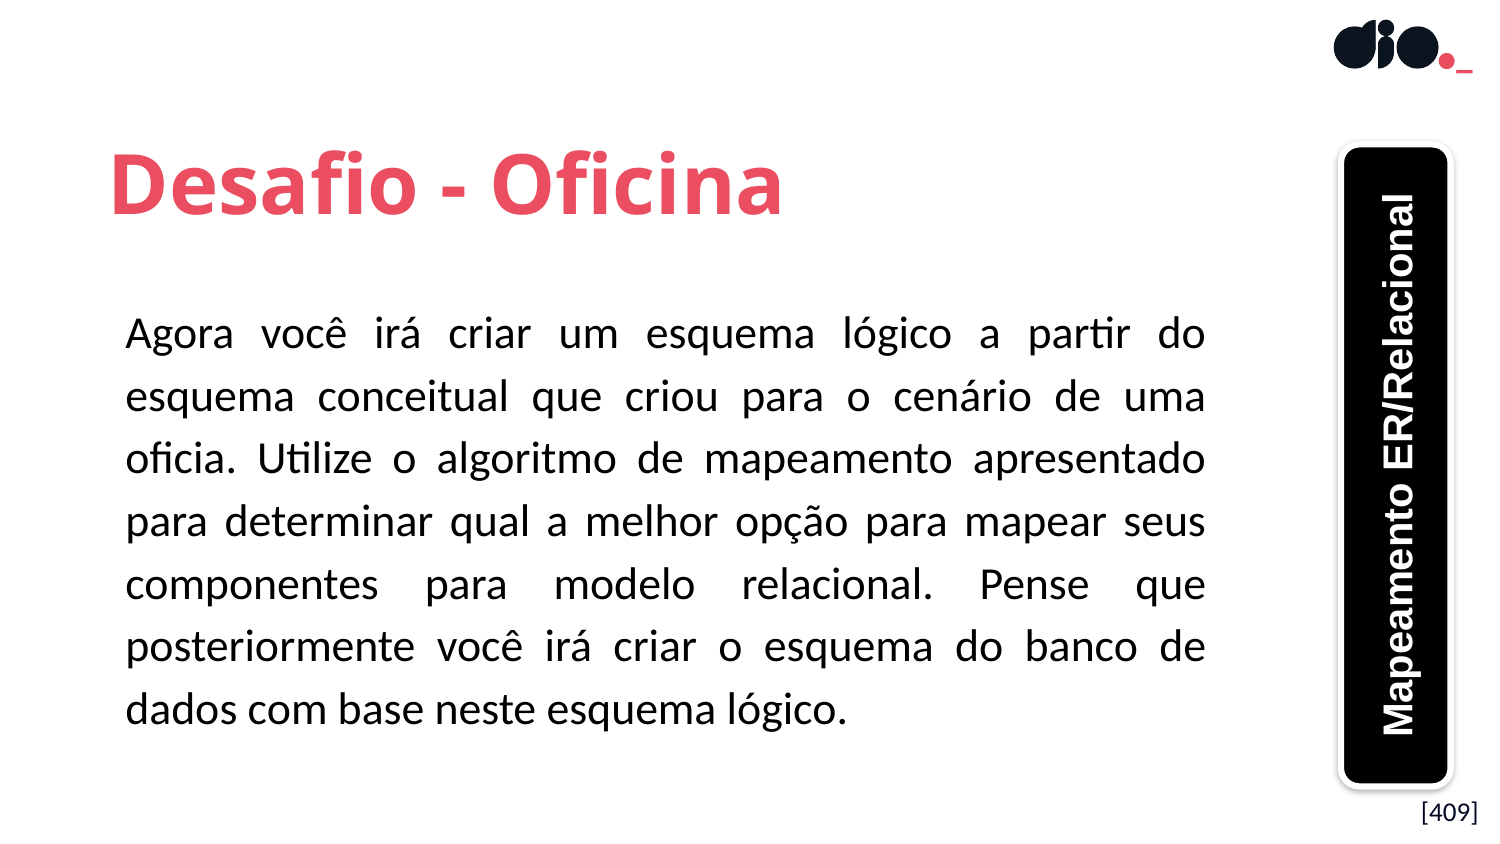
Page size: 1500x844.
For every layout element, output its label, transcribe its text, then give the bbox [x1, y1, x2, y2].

picture [1333, 19, 1473, 74]
text_box Mapeamento ER/Relacional [1337, 141, 1454, 790]
text_box Desafio - Oficina [92, 104, 1265, 243]
slide_number [409] [1403, 779, 1494, 844]
text_box Agora você irá criar um esquema lógico a partir do esquema conceitual que criou para o cenário de uma oficia. Utilize o algoritmo de mapeamento apresentado para determinar qual a melhor opção para mapear seus componentes para modelo relacional. Pense que posteriormente você irá criar o esquema do banco de dados com base neste esquema lógico. [110, 271, 1223, 758]
